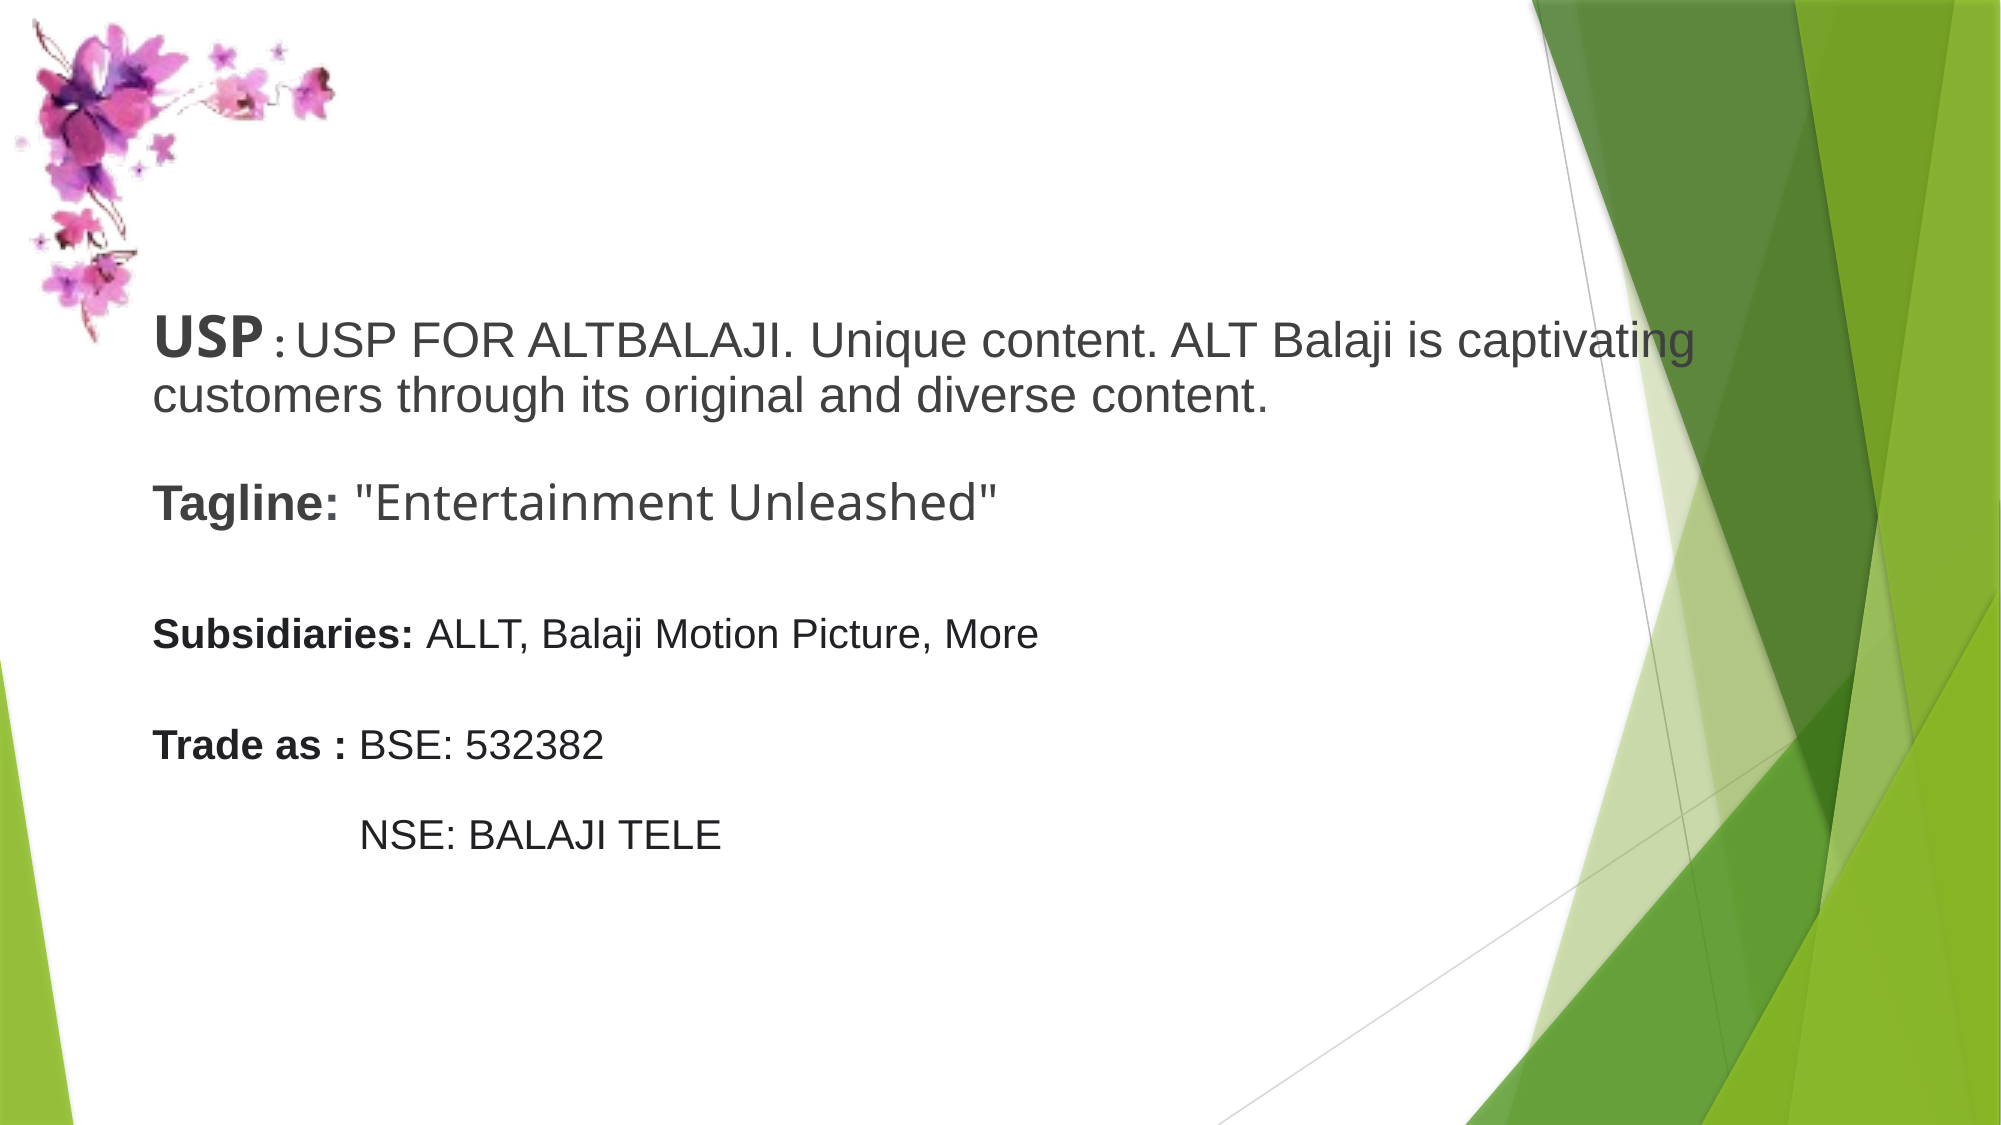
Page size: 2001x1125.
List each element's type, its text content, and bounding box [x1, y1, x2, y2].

picture [0, 0, 380, 426]
list USP : USP FOR ALTBALAJI. Unique content. ALT Balaji is captivating customers through its original and diverse content. Tagline: "Entertainment Unleashed" Subsidiaries: ALLT, Balaji Motion Picture, More Trade as : BSE: 532382 NSE: BALAJI TELE [137, 299, 1863, 932]
